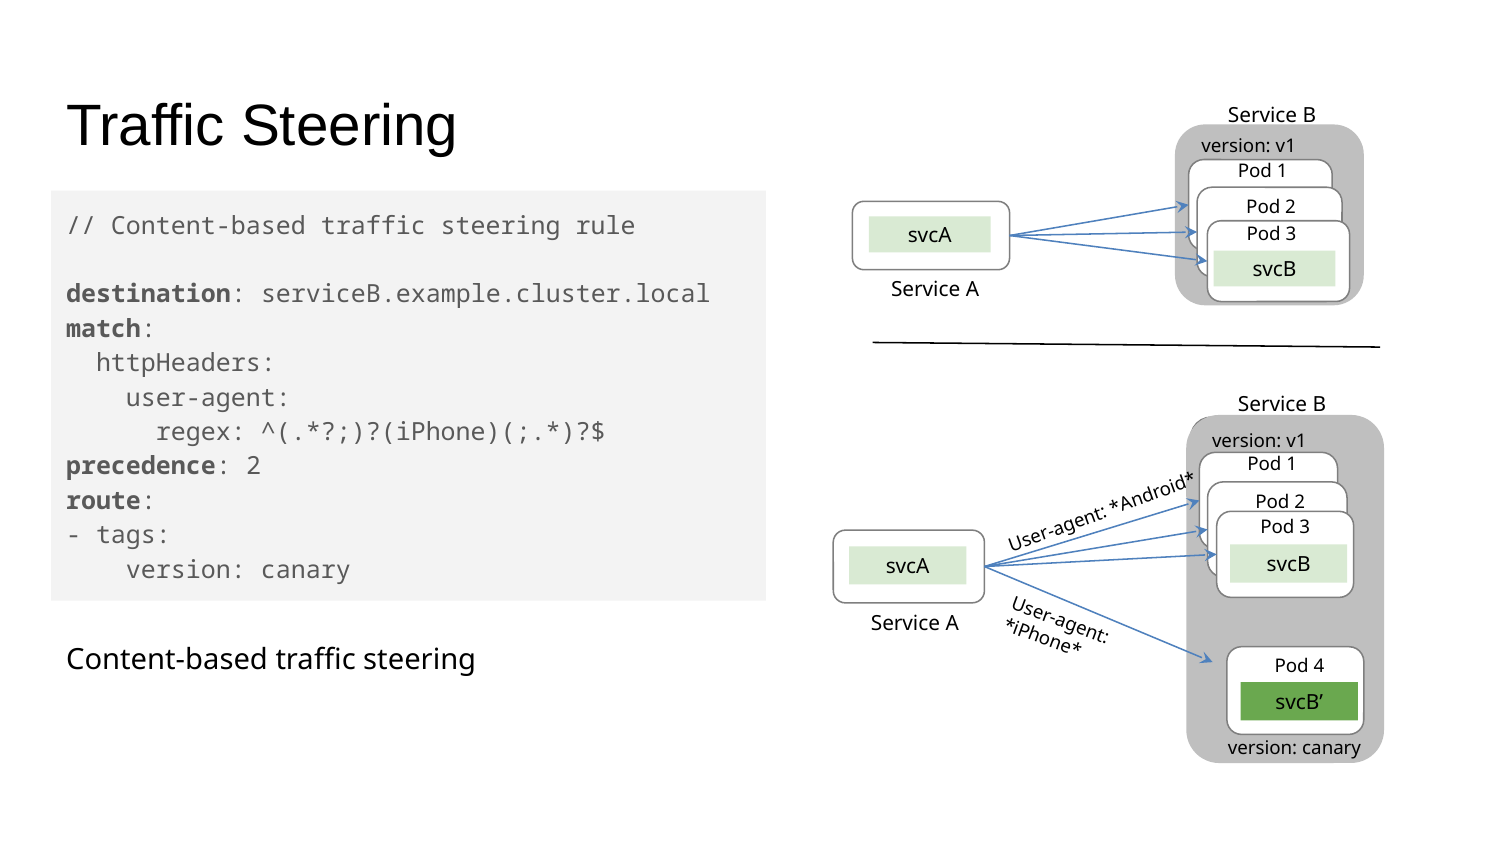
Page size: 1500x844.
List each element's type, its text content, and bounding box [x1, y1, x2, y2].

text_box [852, 95, 1364, 306]
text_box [872, 342, 1381, 348]
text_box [832, 384, 1389, 764]
text_box Content-based traffic steering [51, 625, 787, 708]
title Traffic Steering [51, 71, 967, 166]
list // Content-based traffic steering rule destination: serviceB.example.cluster.local match: httpHeaders: user-agent: regex: ^(.*?;)?(iPhone)(;.*)?$ precedence: 2 route: - tags: version: canary [51, 190, 766, 601]
